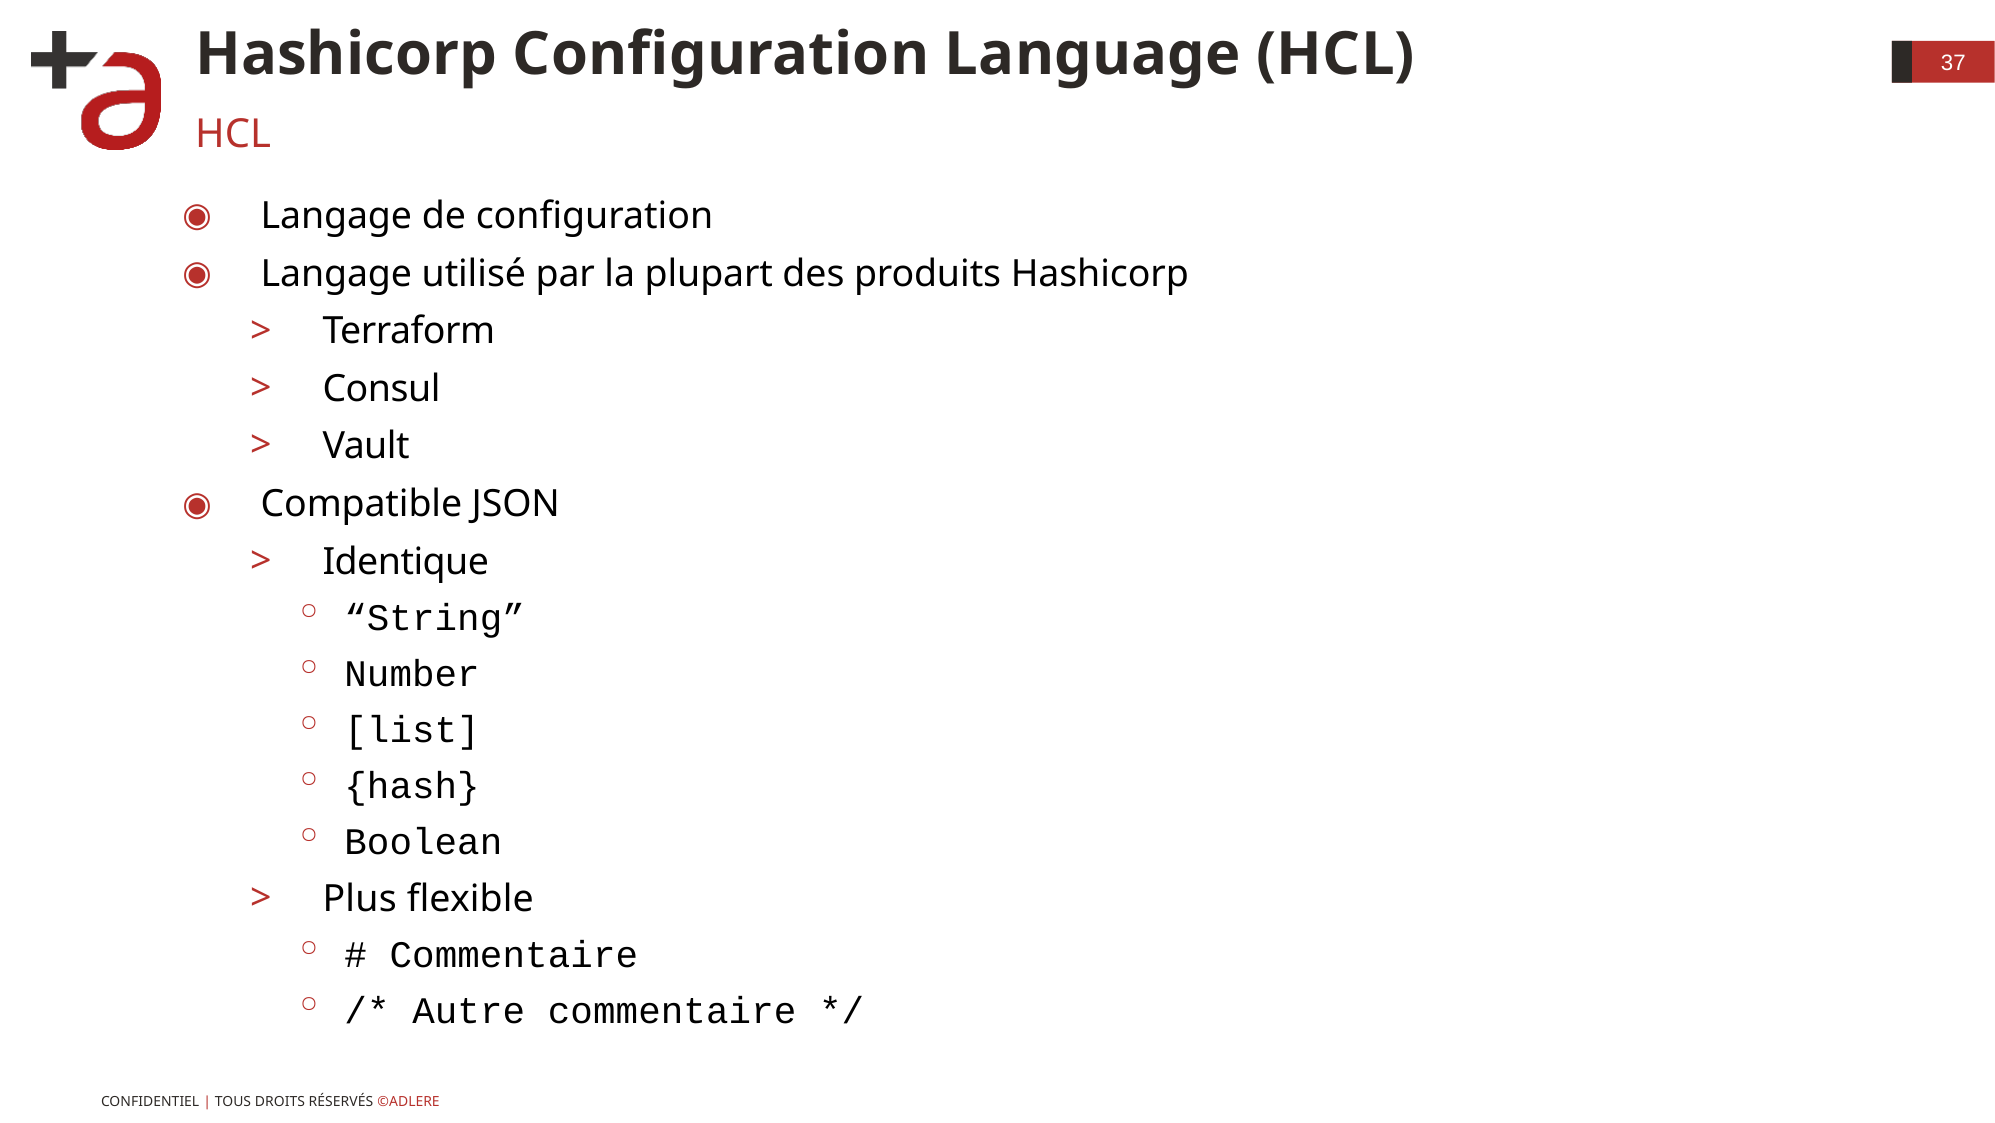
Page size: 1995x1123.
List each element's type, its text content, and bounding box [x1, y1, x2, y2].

picture [31, 31, 161, 150]
text_box Langage de configuration Langage utilisé par la plupart des produits Hashicorp Terraform Consul Vault Compatible JSON Identique “String” Number [list] {hash} Boolean Plus flexible # Commentaire /* Autre commentaire */ [180, 177, 1747, 1031]
slide_number 37 [1912, 41, 1995, 82]
subtitle HCL [180, 100, 1838, 172]
title Hashicorp Configuration Language (HCL) [180, 23, 1838, 95]
